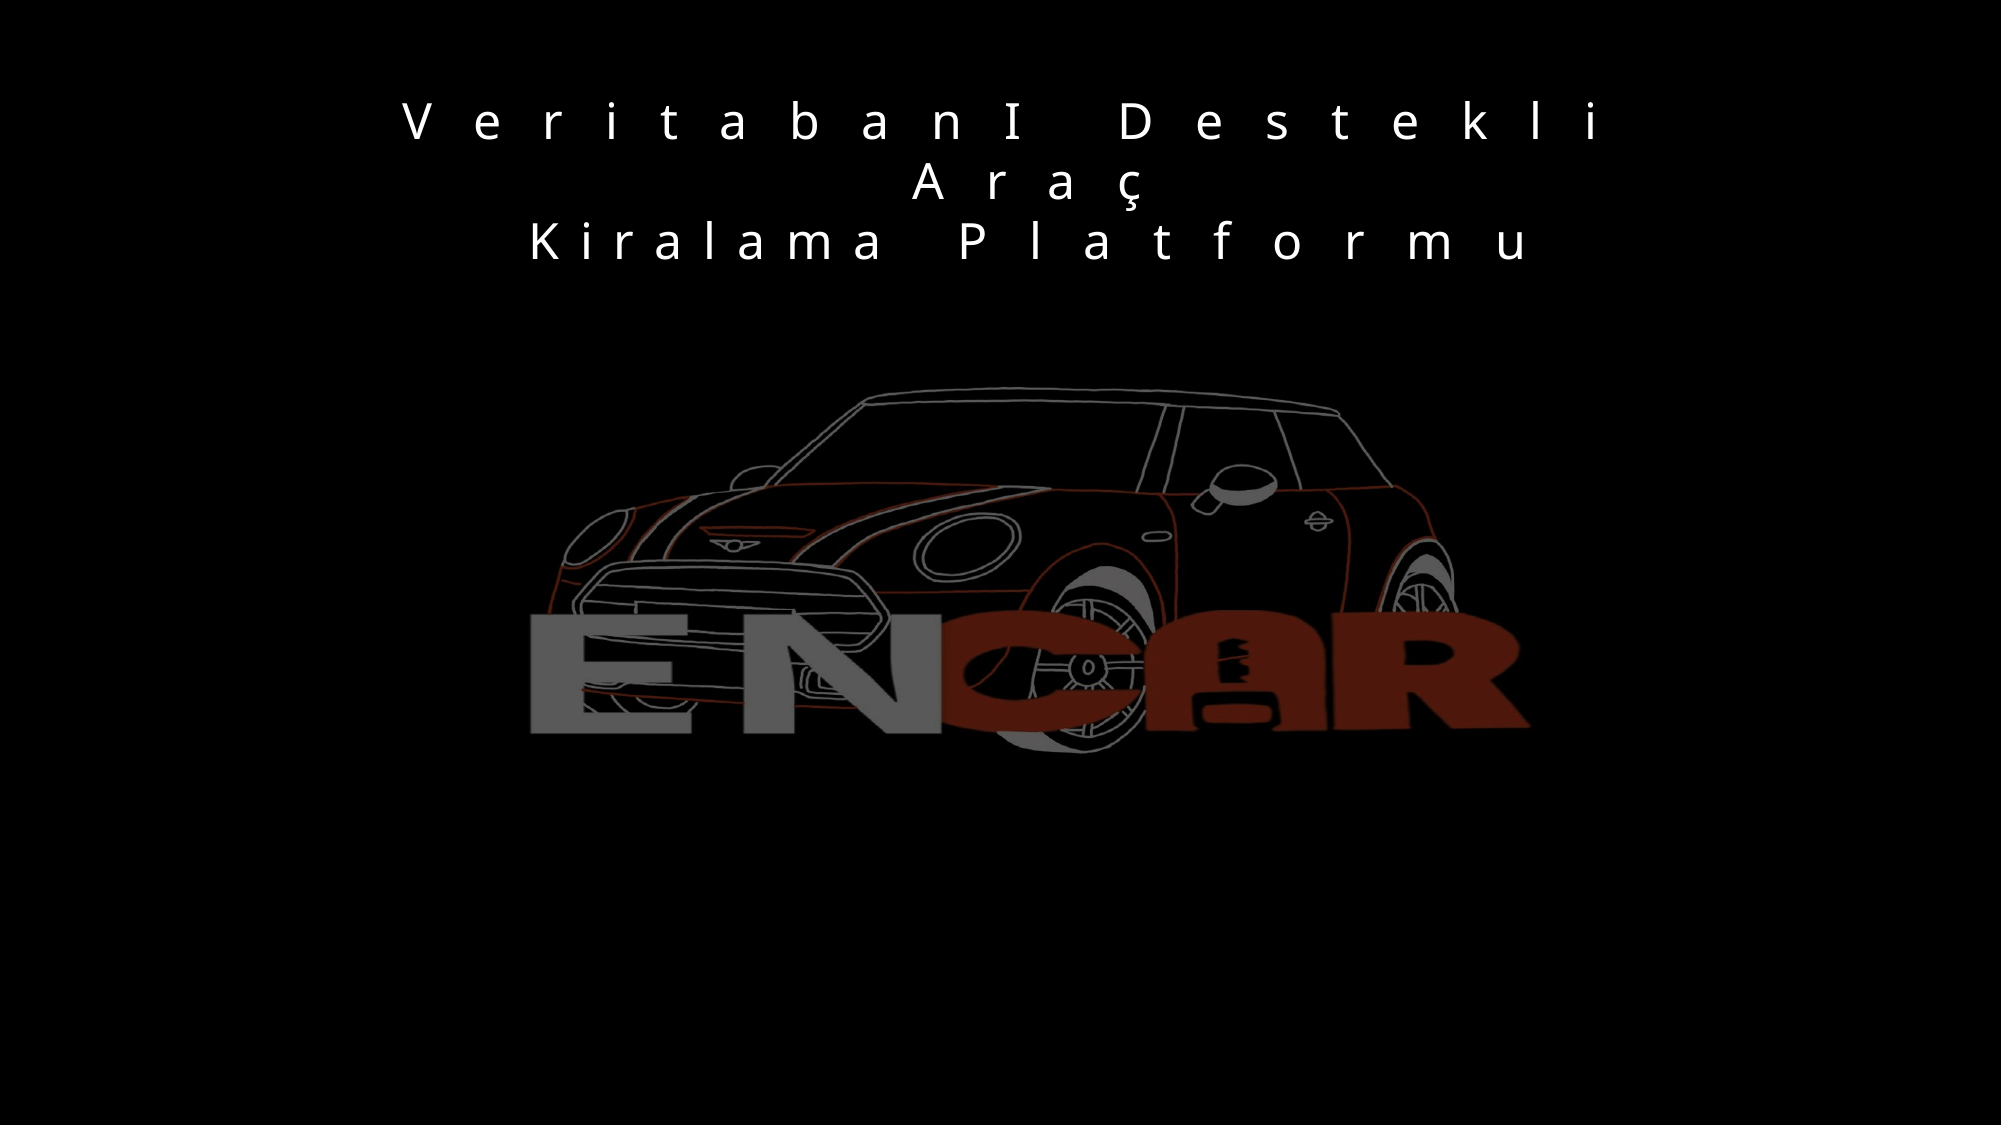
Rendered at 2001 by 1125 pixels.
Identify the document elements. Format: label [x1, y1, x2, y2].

list [0, 0, 2000, 1125]
